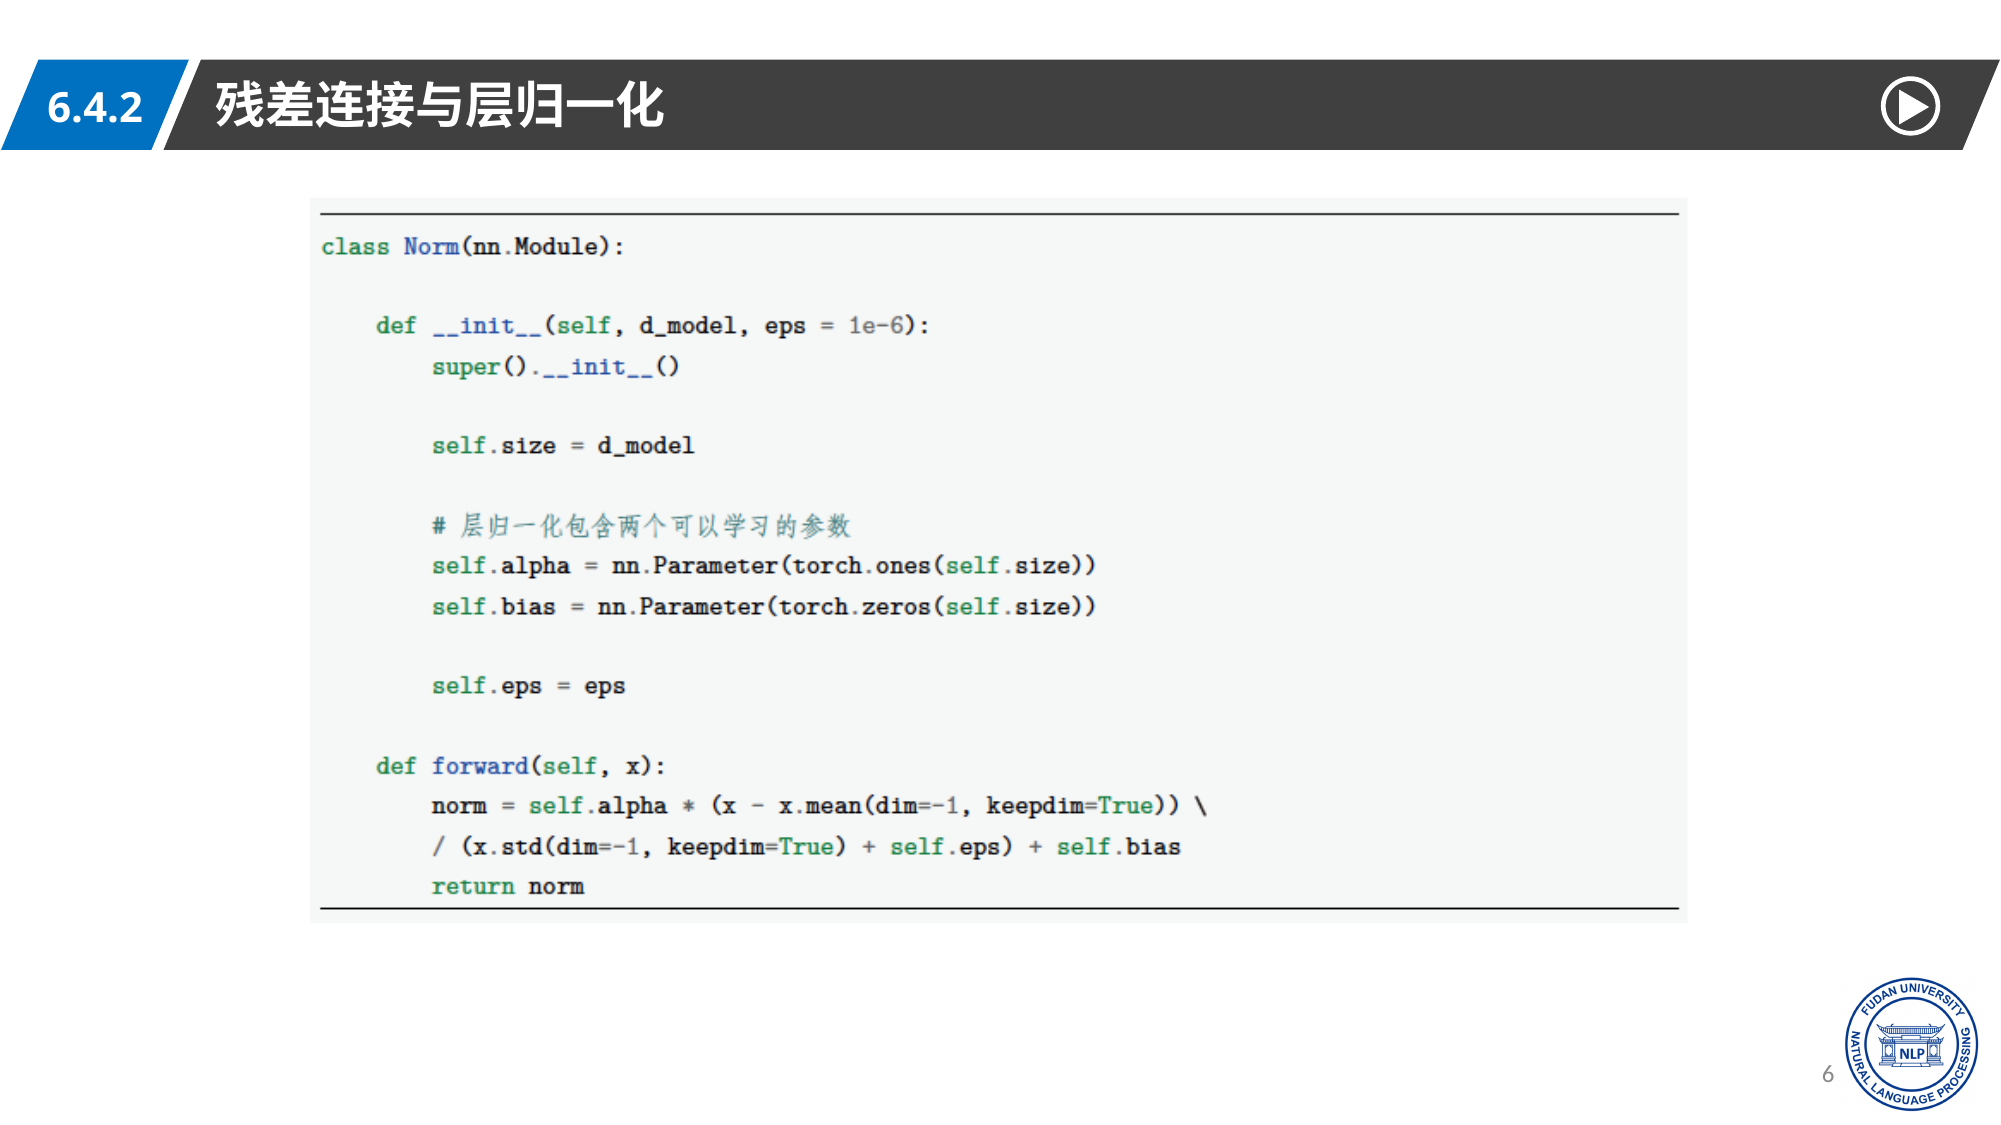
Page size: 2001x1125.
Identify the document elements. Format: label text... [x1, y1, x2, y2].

slide_number 66 [1412, 1042, 1863, 1103]
picture [300, 192, 1700, 933]
text_box 残差连接与层归一化 [201, 66, 681, 142]
picture [1834, 972, 1985, 1117]
text_box [32, 59, 189, 120]
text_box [1883, 78, 1939, 134]
text_box [1, 89, 157, 150]
text_box [163, 59, 2000, 150]
text_box 6.4.2 [26, 73, 164, 138]
